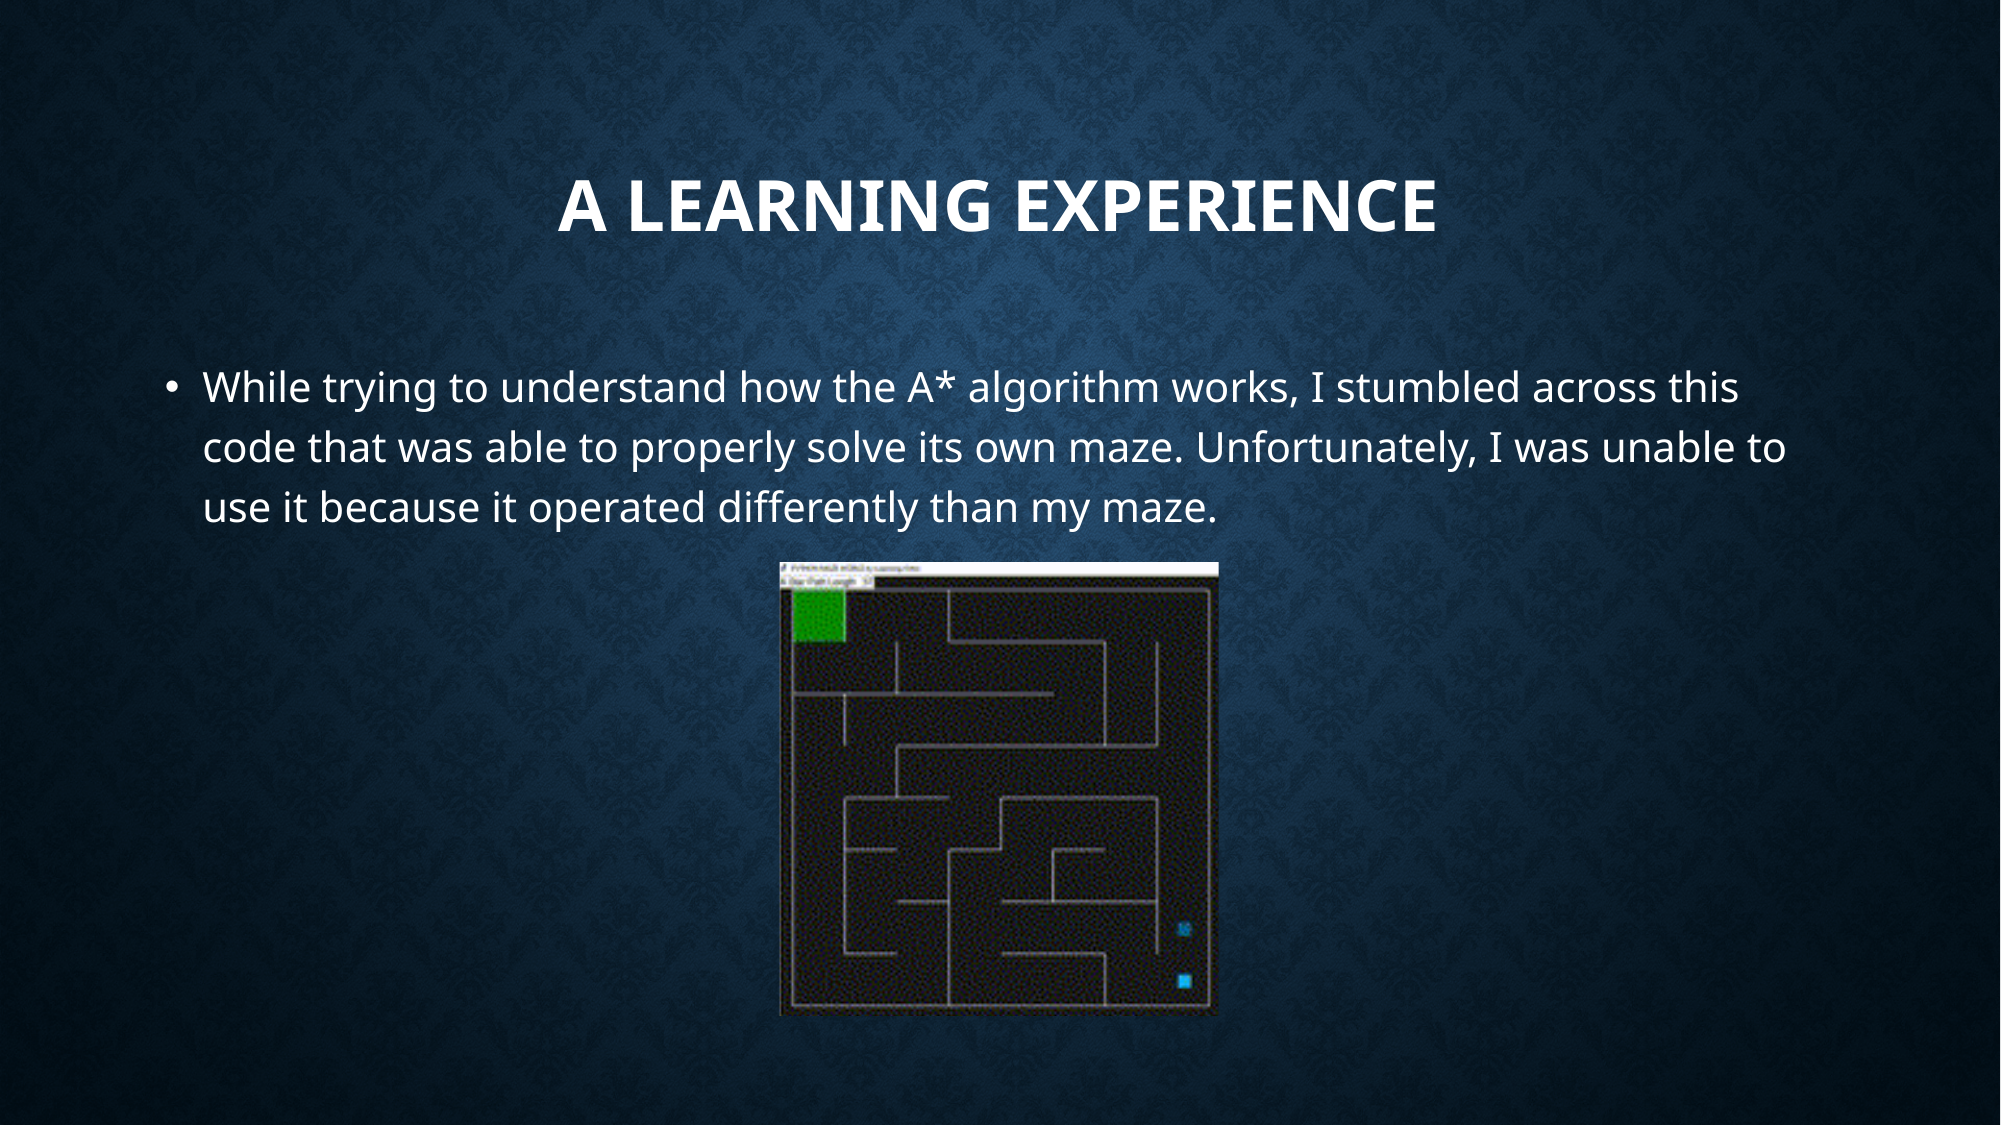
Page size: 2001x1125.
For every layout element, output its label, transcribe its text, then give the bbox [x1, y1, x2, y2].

list While trying to understand how the A* algorithm works, I stumbled across this code that was able to properly solve its own maze. Unfortunately, I was unable to use it because it operated differently than my maze. [149, 343, 1849, 950]
title A learning experience [149, 99, 1849, 318]
picture [779, 561, 1220, 1016]
